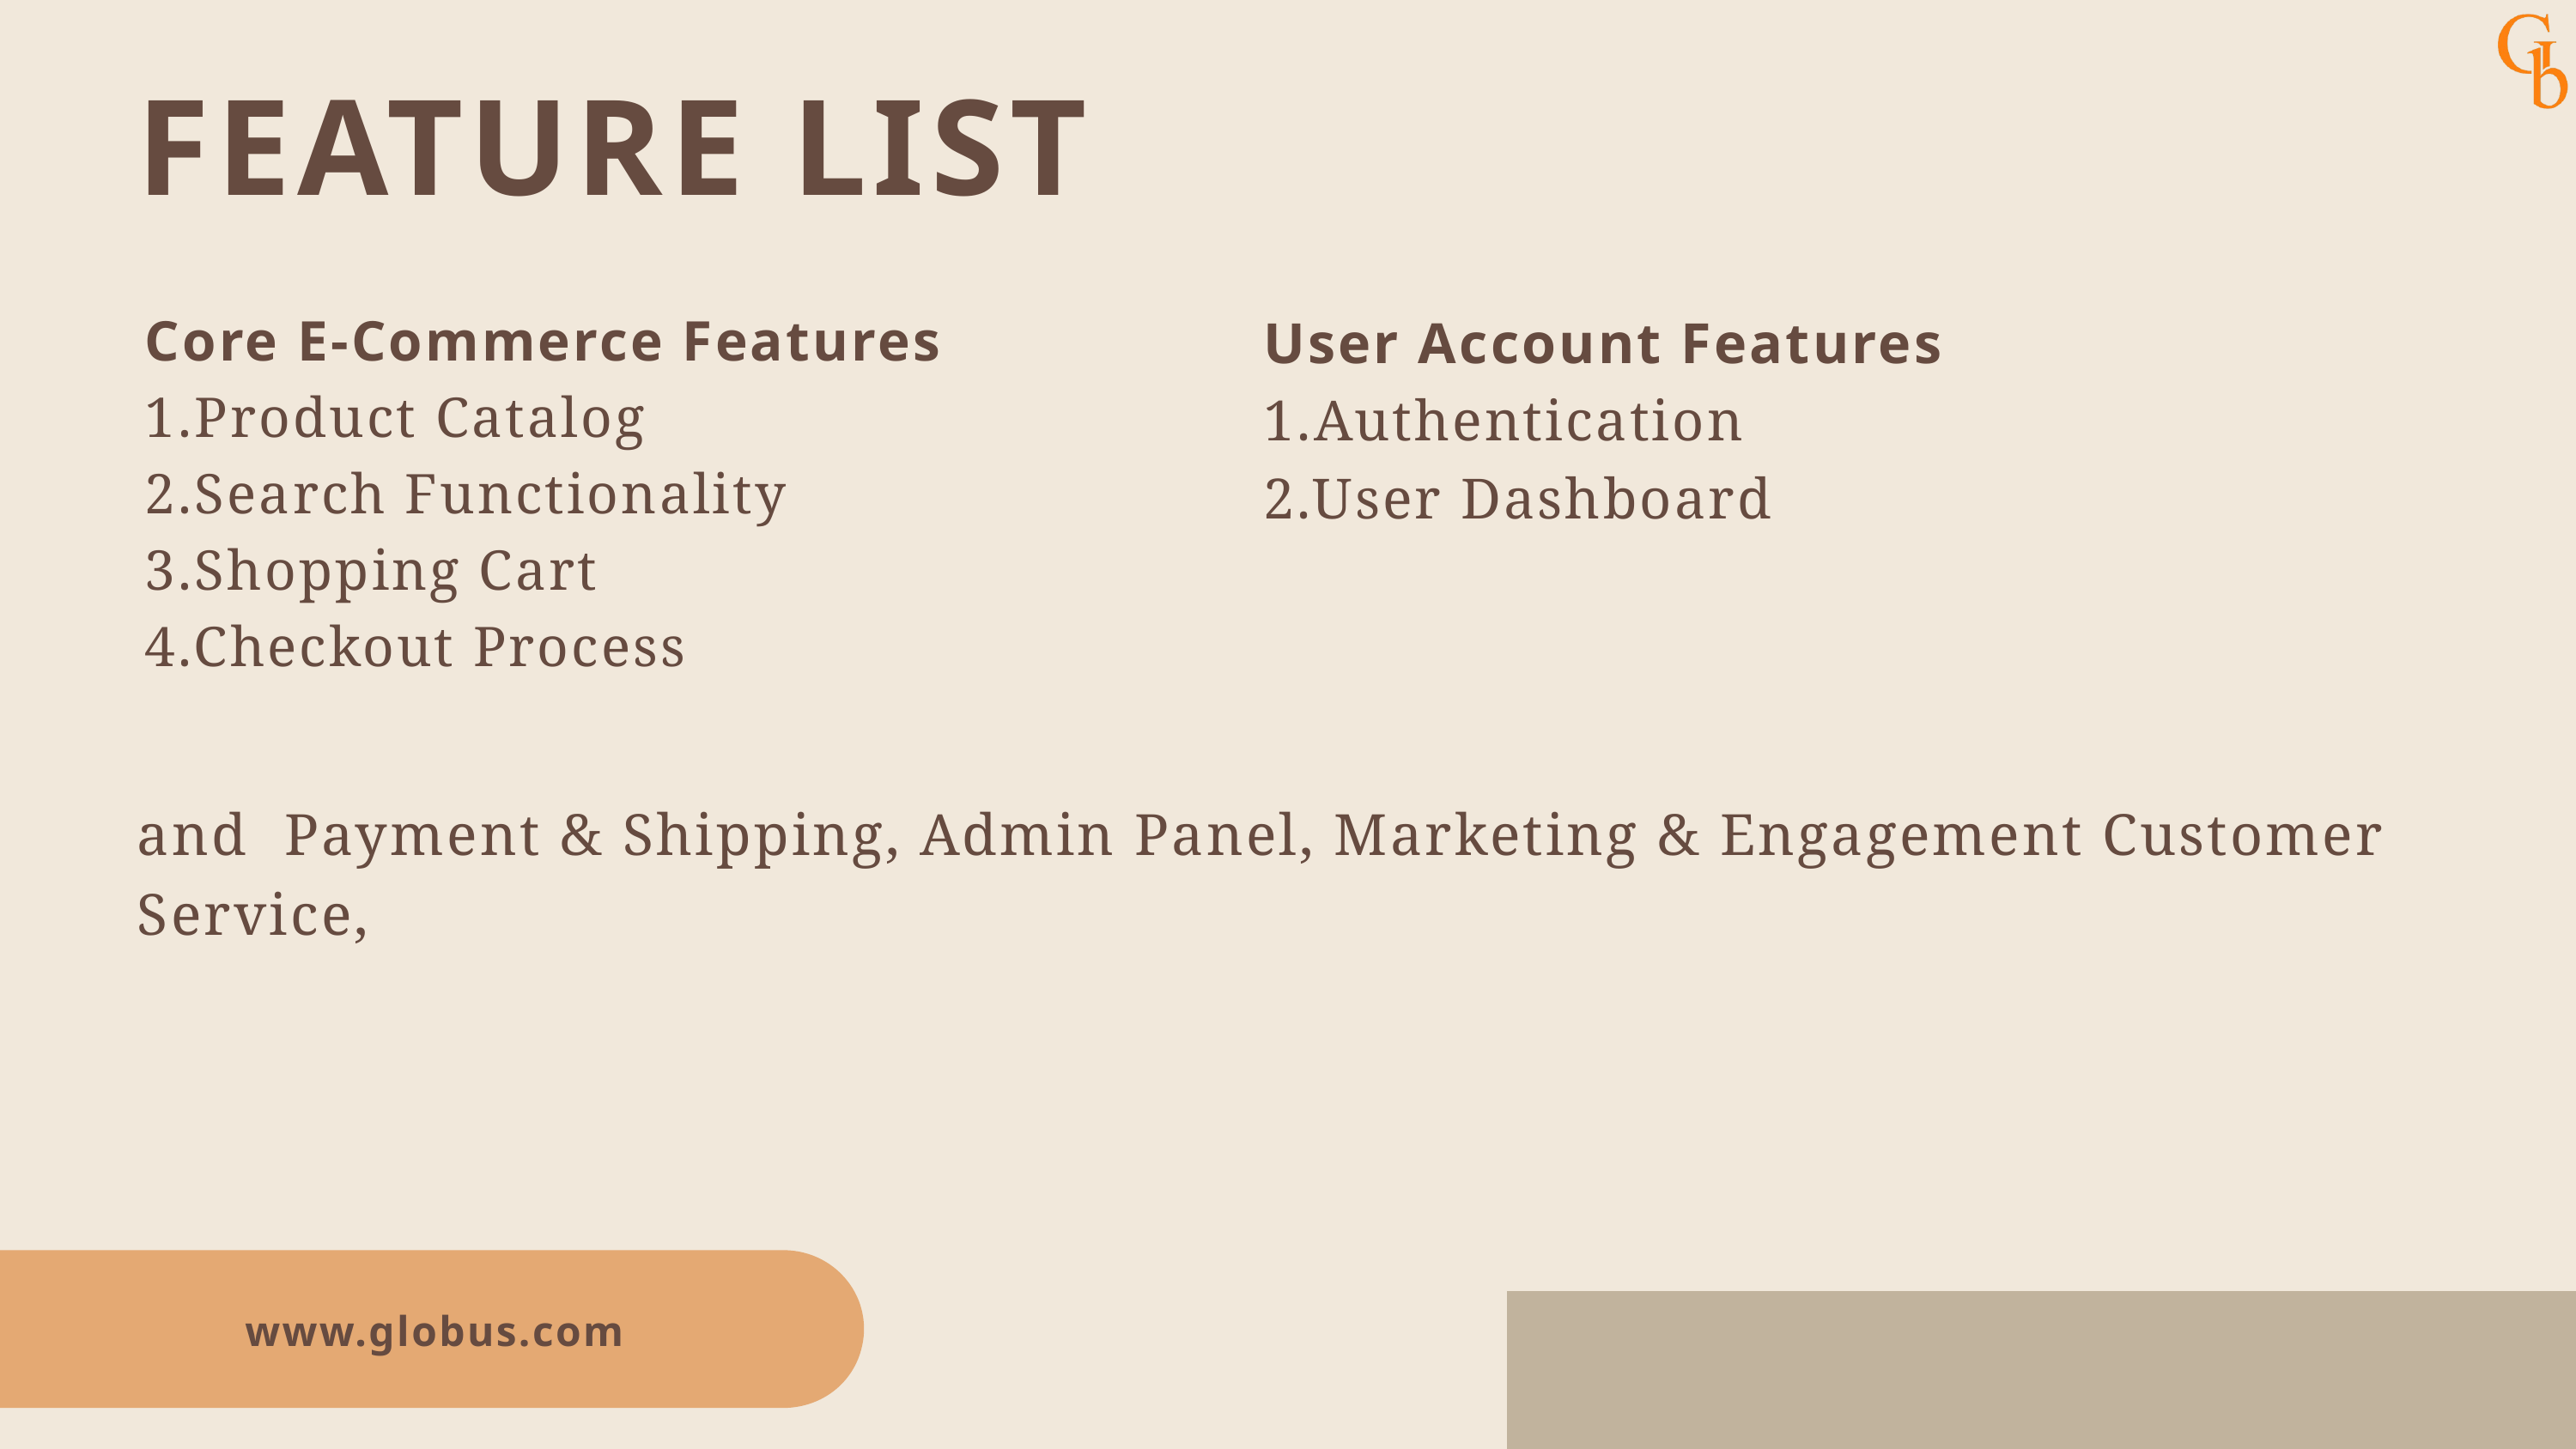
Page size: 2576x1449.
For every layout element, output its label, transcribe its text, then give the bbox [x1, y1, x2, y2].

text_box User Account Features 1.Authentication 2.User Dashboard [1263, 296, 2283, 685]
text_box www.globus.com [137, 1296, 348, 1355]
text_box [2488, 2, 2576, 118]
text_box FEATURE LIST [137, 35, 1164, 221]
text_box and Payment & Shipping, Admin Panel, Marketing & Engagement Customer Service, [137, 787, 2401, 947]
text_box Core E-Commerce Features 1.Product Catalog 2.Search Functionality 3.Shopping Cart 4.Checkout Process [144, 295, 1164, 755]
text_box www.globus.com [514, 1296, 732, 1355]
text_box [1506, 1290, 2576, 1449]
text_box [352, 896, 512, 1449]
